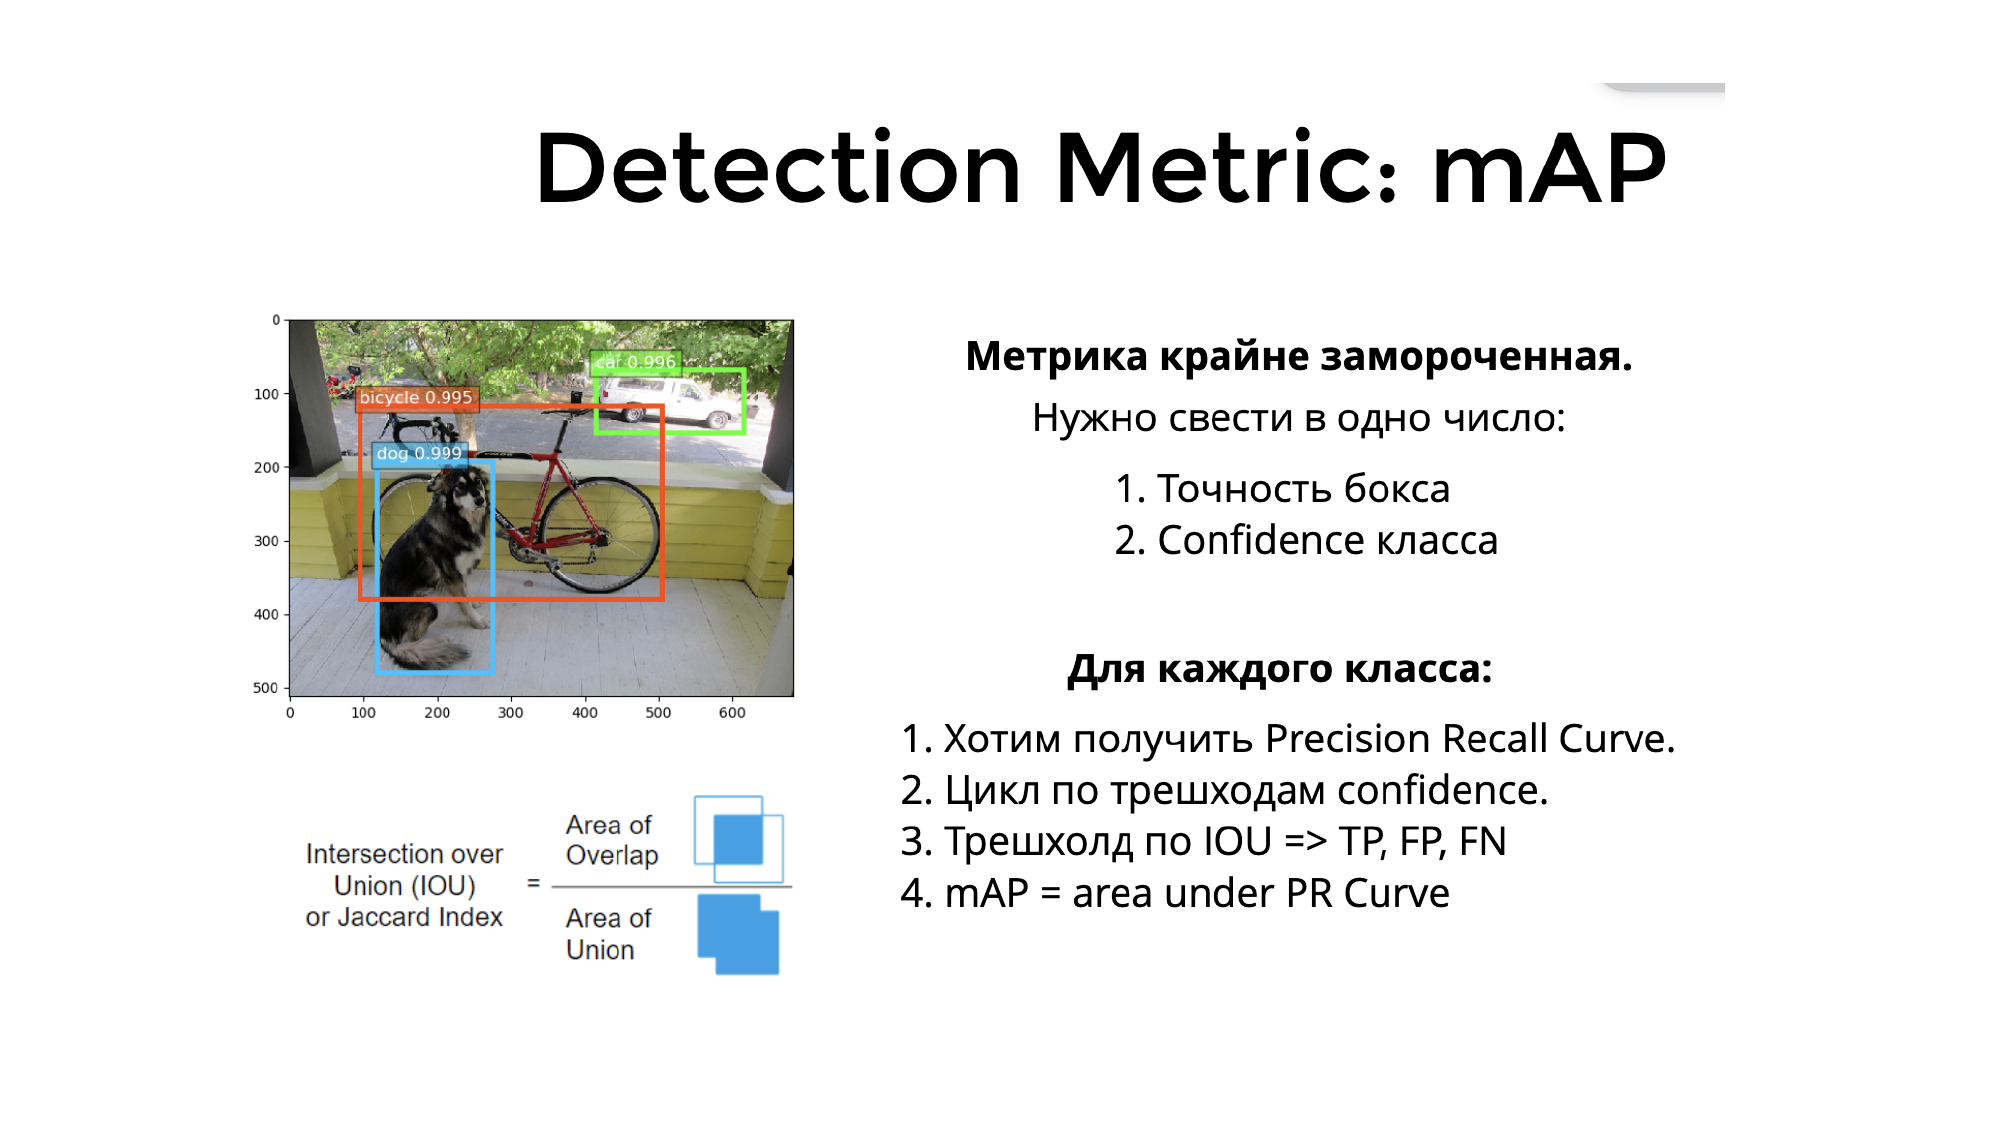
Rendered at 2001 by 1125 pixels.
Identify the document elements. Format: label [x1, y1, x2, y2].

picture [191, 83, 1725, 992]
